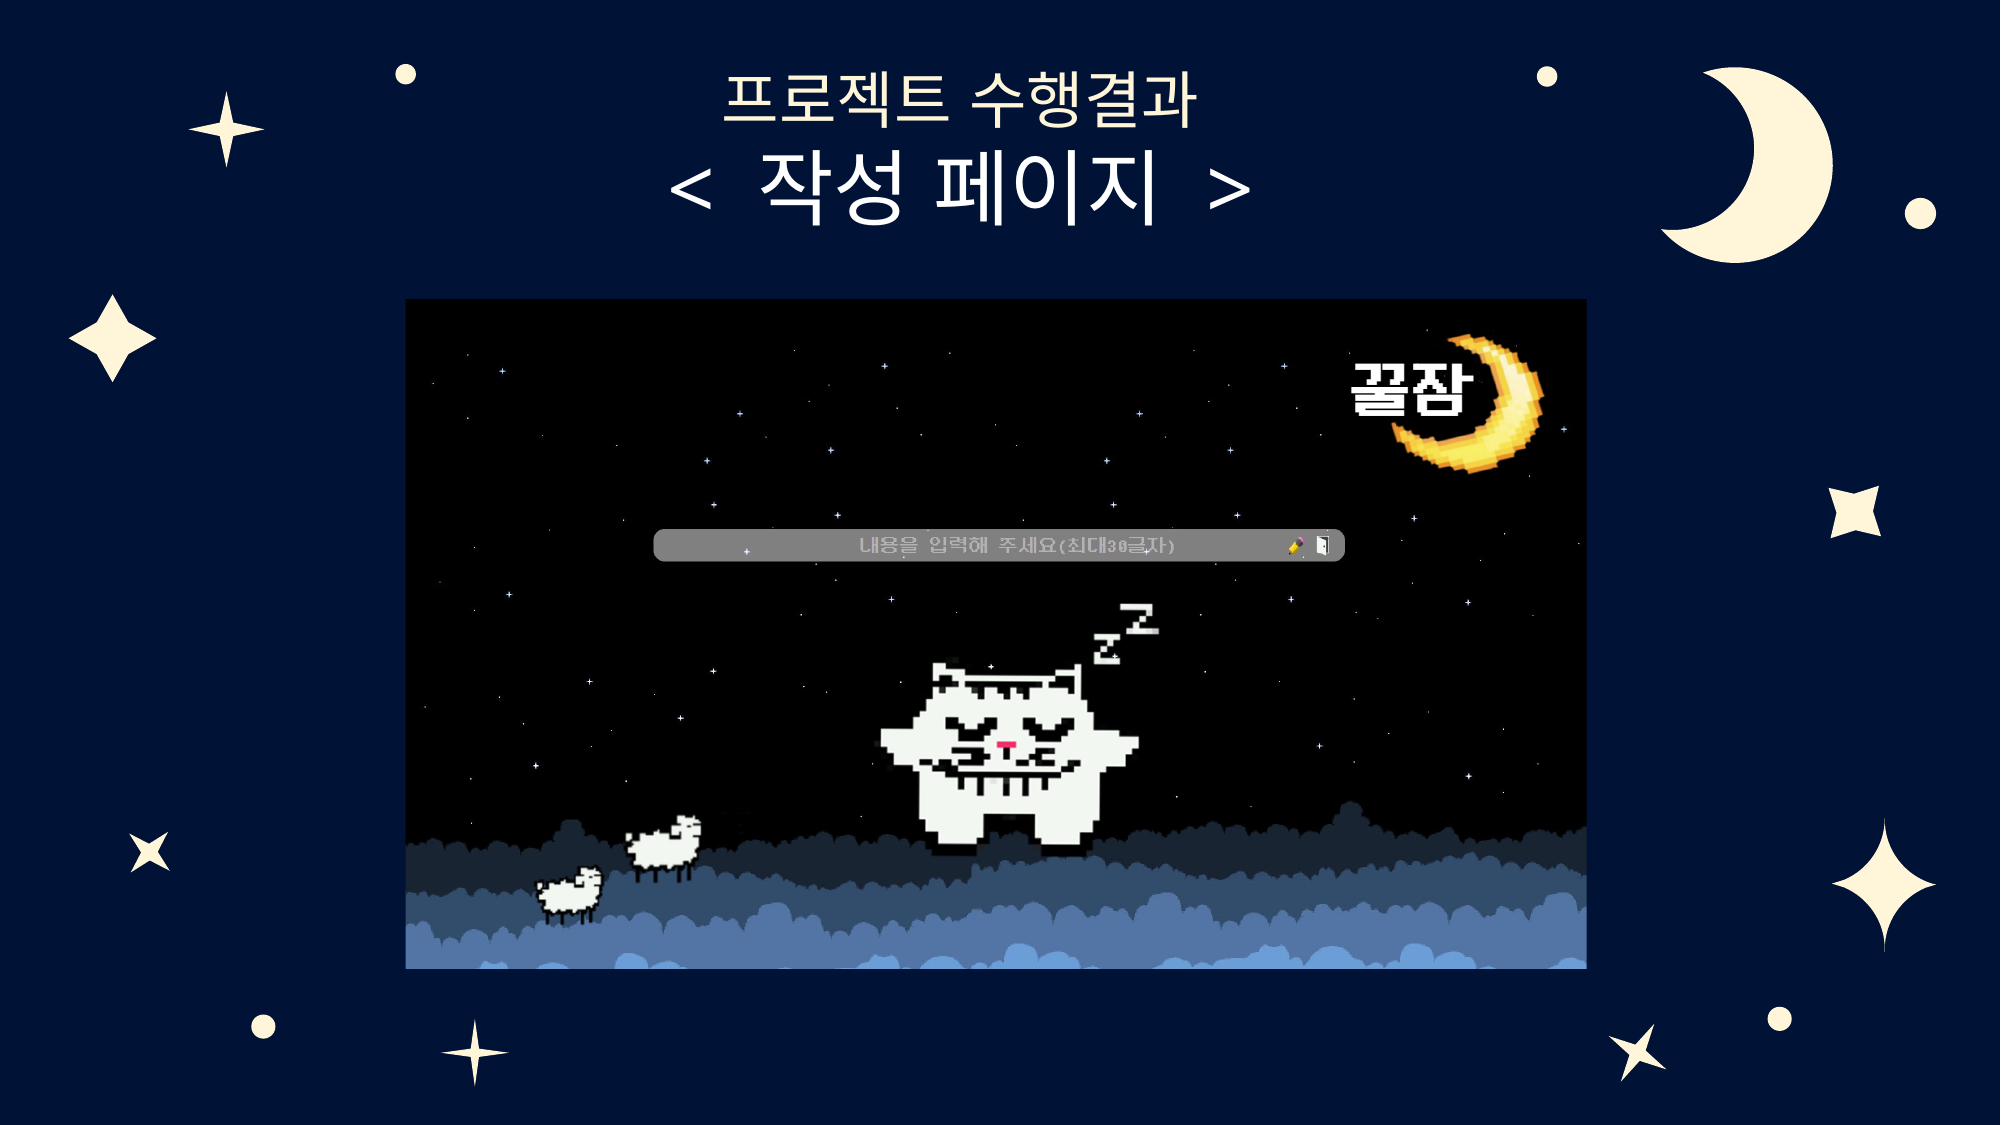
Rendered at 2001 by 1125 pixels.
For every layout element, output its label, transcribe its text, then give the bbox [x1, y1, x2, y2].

text_box [126, 828, 173, 876]
text_box [1826, 484, 1883, 540]
text_box [1535, 65, 1559, 88]
text_box [1766, 1005, 1793, 1032]
text_box [66, 292, 159, 385]
text_box [1658, 66, 1834, 264]
text_box [440, 1018, 509, 1087]
text_box [1828, 817, 1937, 954]
text_box [1903, 196, 1938, 231]
text_box 프로젝트 수행결과 < 작성 페이지 > [386, 53, 1536, 244]
text_box [188, 91, 265, 168]
text_box [250, 1013, 277, 1040]
text_box [1608, 1023, 1668, 1083]
picture [405, 299, 1587, 969]
